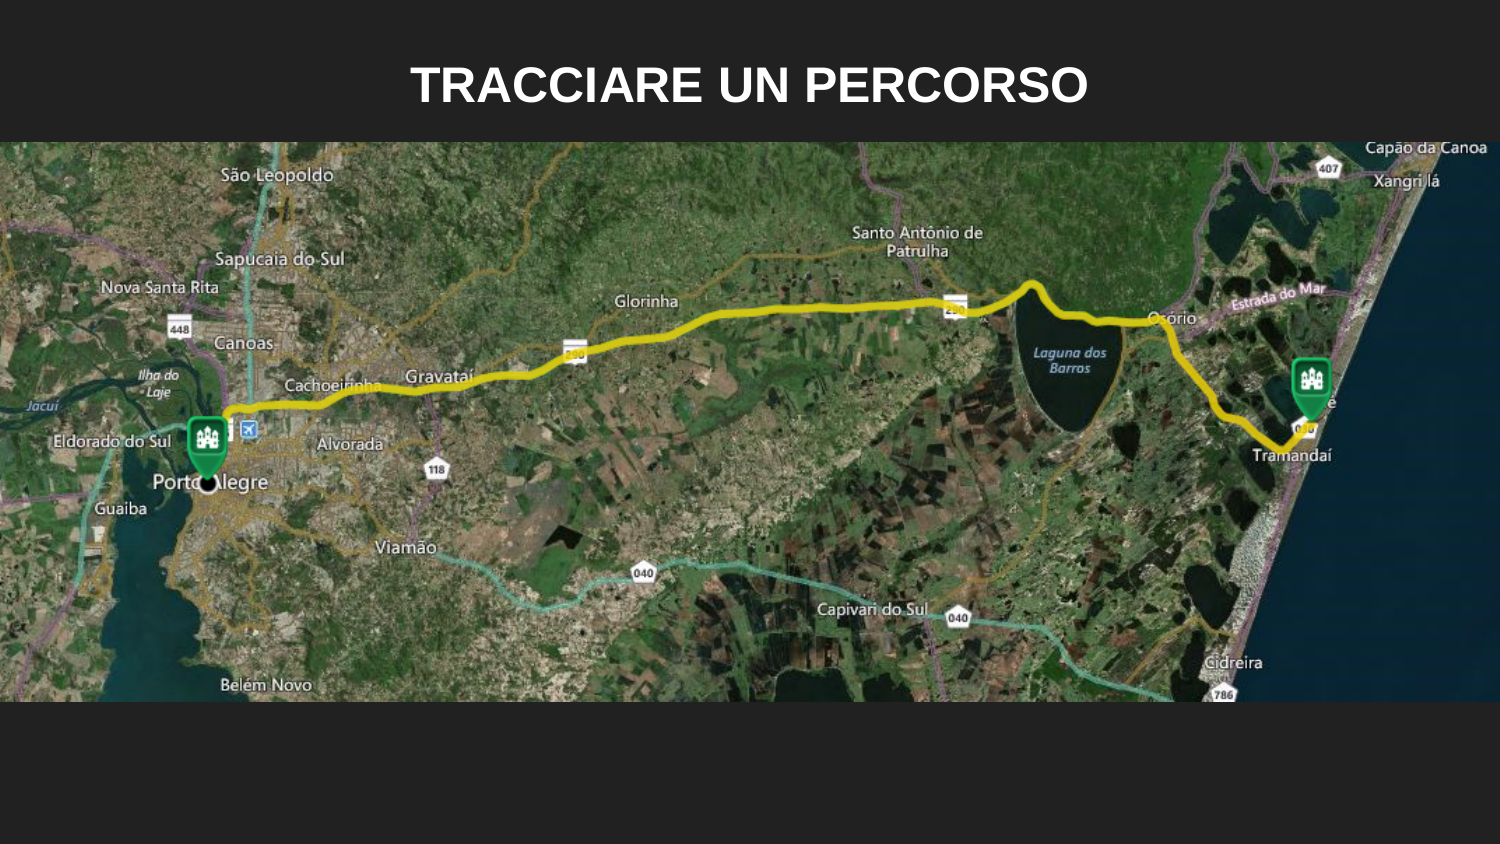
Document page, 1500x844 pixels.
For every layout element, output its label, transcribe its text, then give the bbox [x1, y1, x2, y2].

text_box TRACCIARE UN PERCORSO [303, 37, 1197, 115]
picture [0, 141, 1500, 702]
